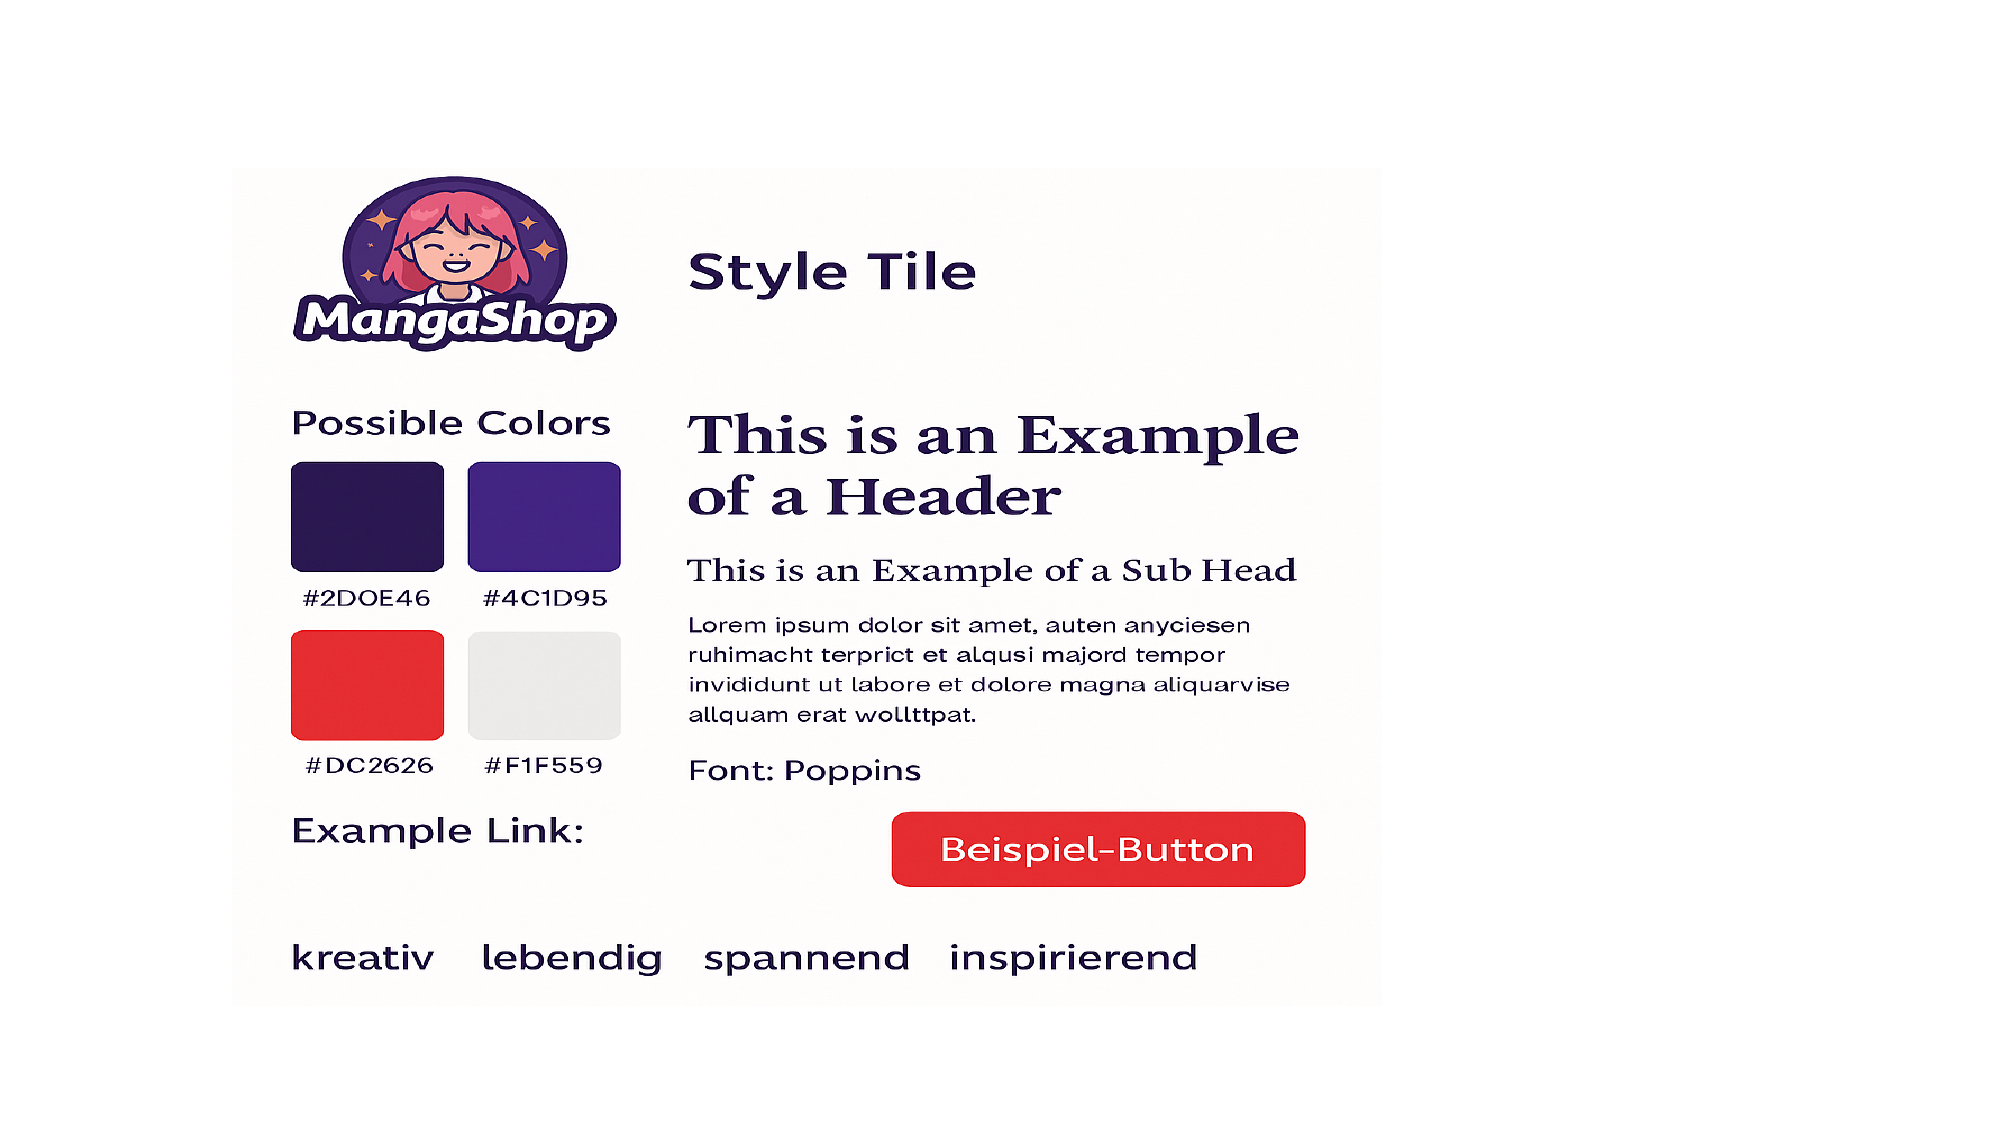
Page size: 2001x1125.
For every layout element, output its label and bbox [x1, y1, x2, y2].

list [232, 168, 1382, 1006]
